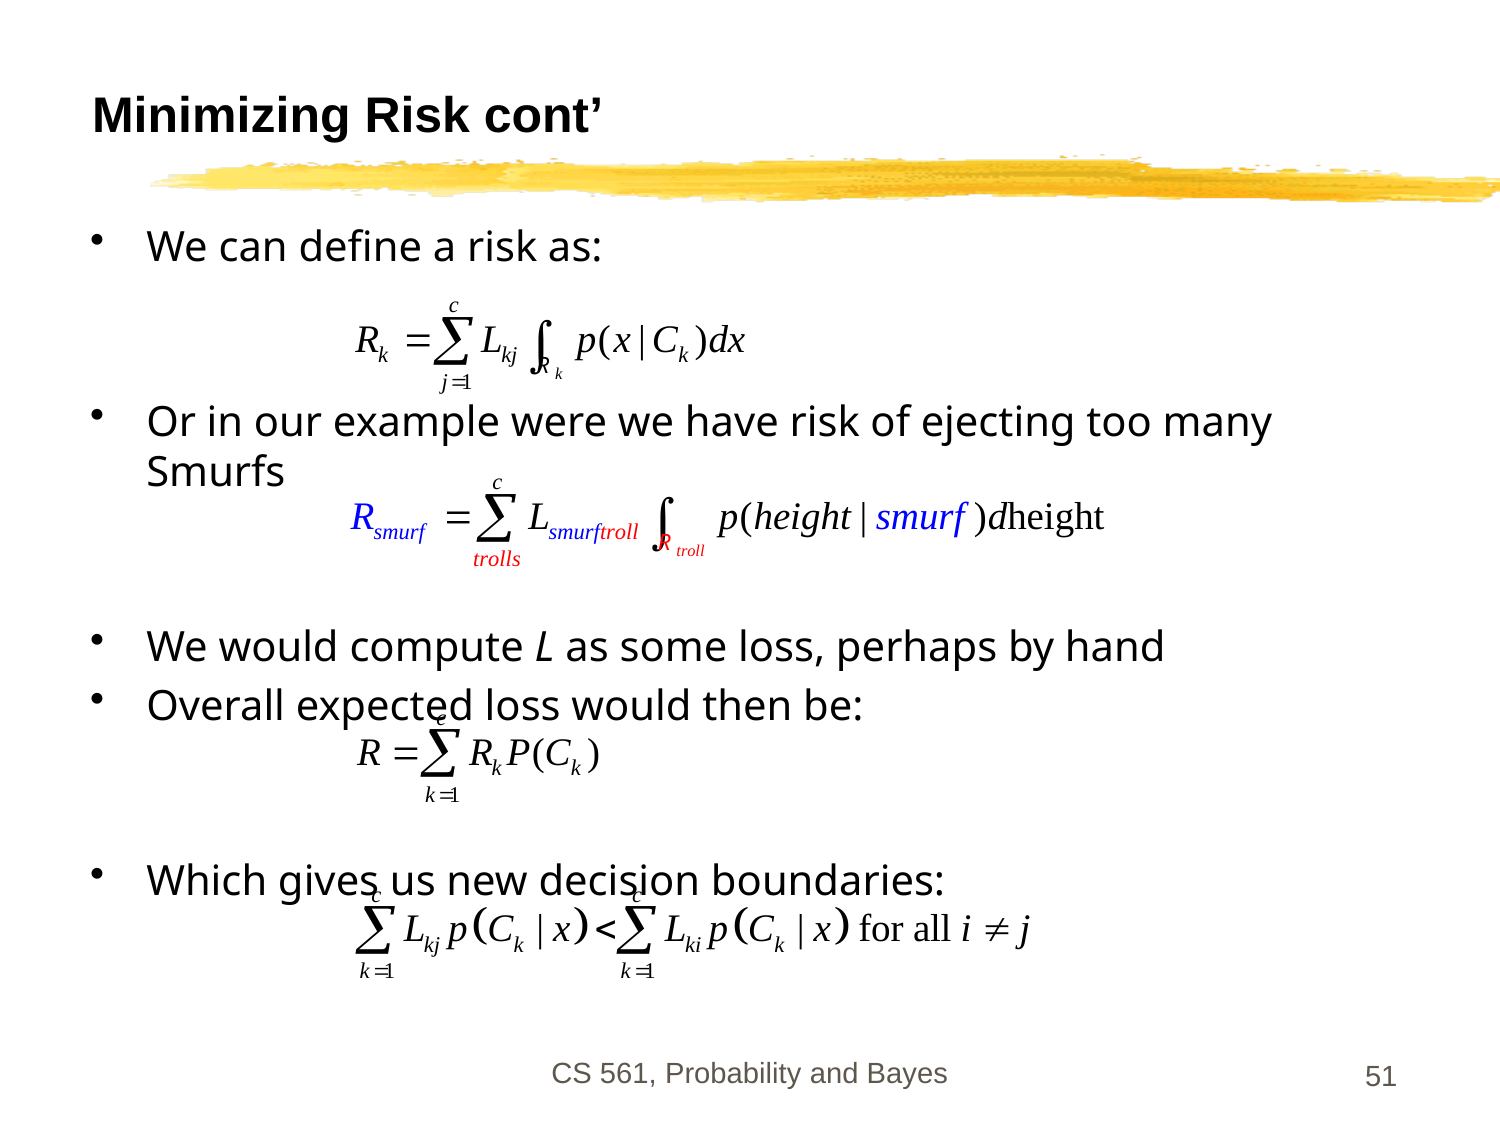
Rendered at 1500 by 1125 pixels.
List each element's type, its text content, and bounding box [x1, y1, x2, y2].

slide_number 51 [1099, 1024, 1413, 1101]
picture [150, 149, 1500, 213]
title Minimizing Risk cont’ [76, 37, 1415, 151]
list We can define a risk as: Or in our example were we have risk of ejecting too many Smurfs We would compute L as some loss, perhaps by hand Overall expected loss would then be: Which gives us new decision boundaries: [74, 212, 1417, 994]
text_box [349, 876, 1041, 988]
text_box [349, 699, 608, 811]
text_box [343, 463, 1115, 575]
footer CS 561, Probability and Bayes [512, 1021, 988, 1098]
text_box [348, 287, 752, 402]
